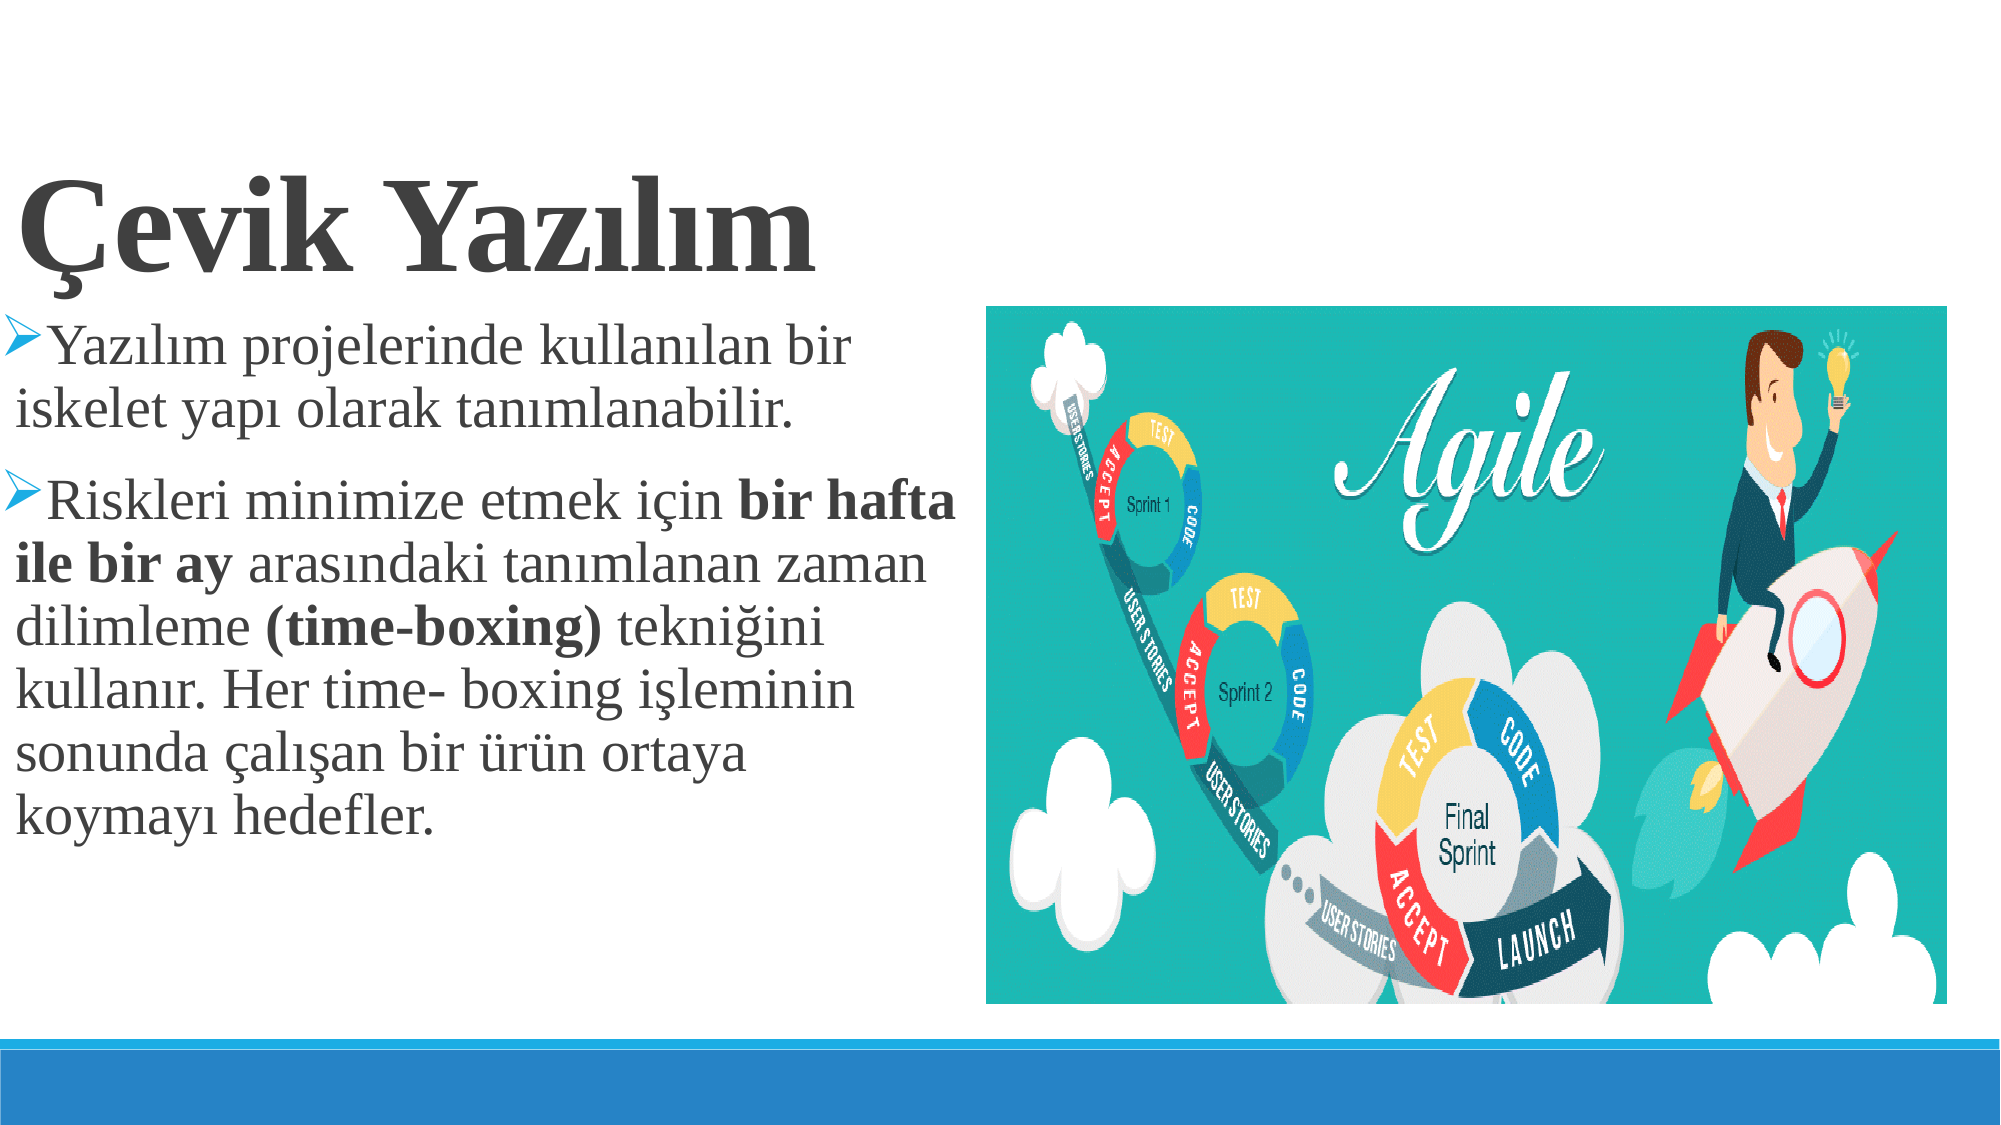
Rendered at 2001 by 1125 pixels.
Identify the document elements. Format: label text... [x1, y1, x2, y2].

title Çevik Yazılım [0, 68, 1650, 307]
list Yazılım projelerinde kullanılan bir iskelet yapı olarak tanımlanabilir. Riskleri minimize etmek için bir hafta ile bir ay arasındaki tanımlanan zaman dilimleme (time-boxing) tekniğini kullanır. Her time- boxing işleminin sonunda çalışan bir ürün ortaya koymayı hedefler. [0, 306, 958, 1037]
picture [985, 306, 1947, 1005]
